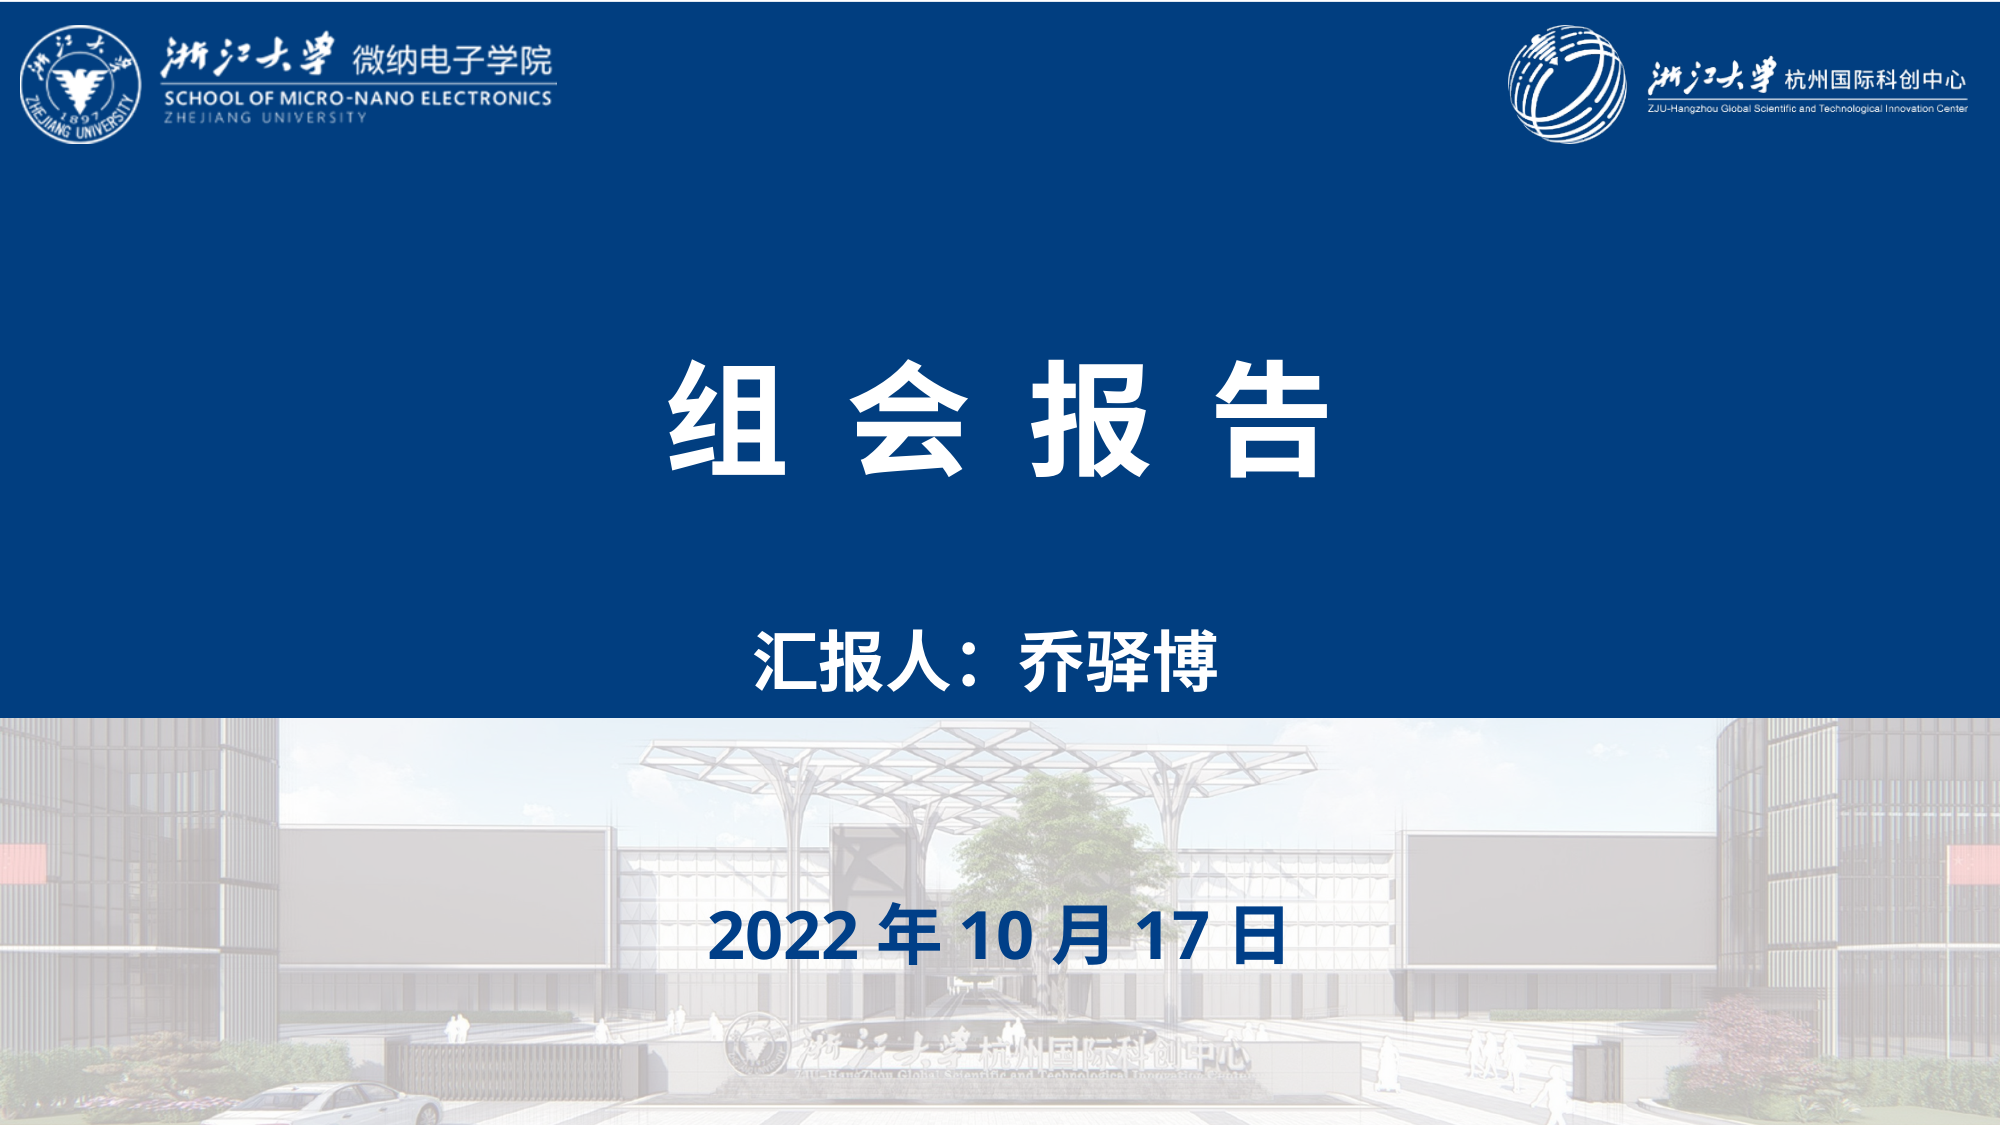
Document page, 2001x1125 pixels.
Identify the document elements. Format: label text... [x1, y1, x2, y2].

text_box 组 会 报 告 [144, 330, 1856, 503]
picture [0, 689, 2000, 1125]
text_box [0, 1, 2000, 689]
picture [1508, 25, 1968, 144]
text_box 汇报人：乔驿博 [737, 601, 1373, 689]
picture [20, 25, 557, 144]
